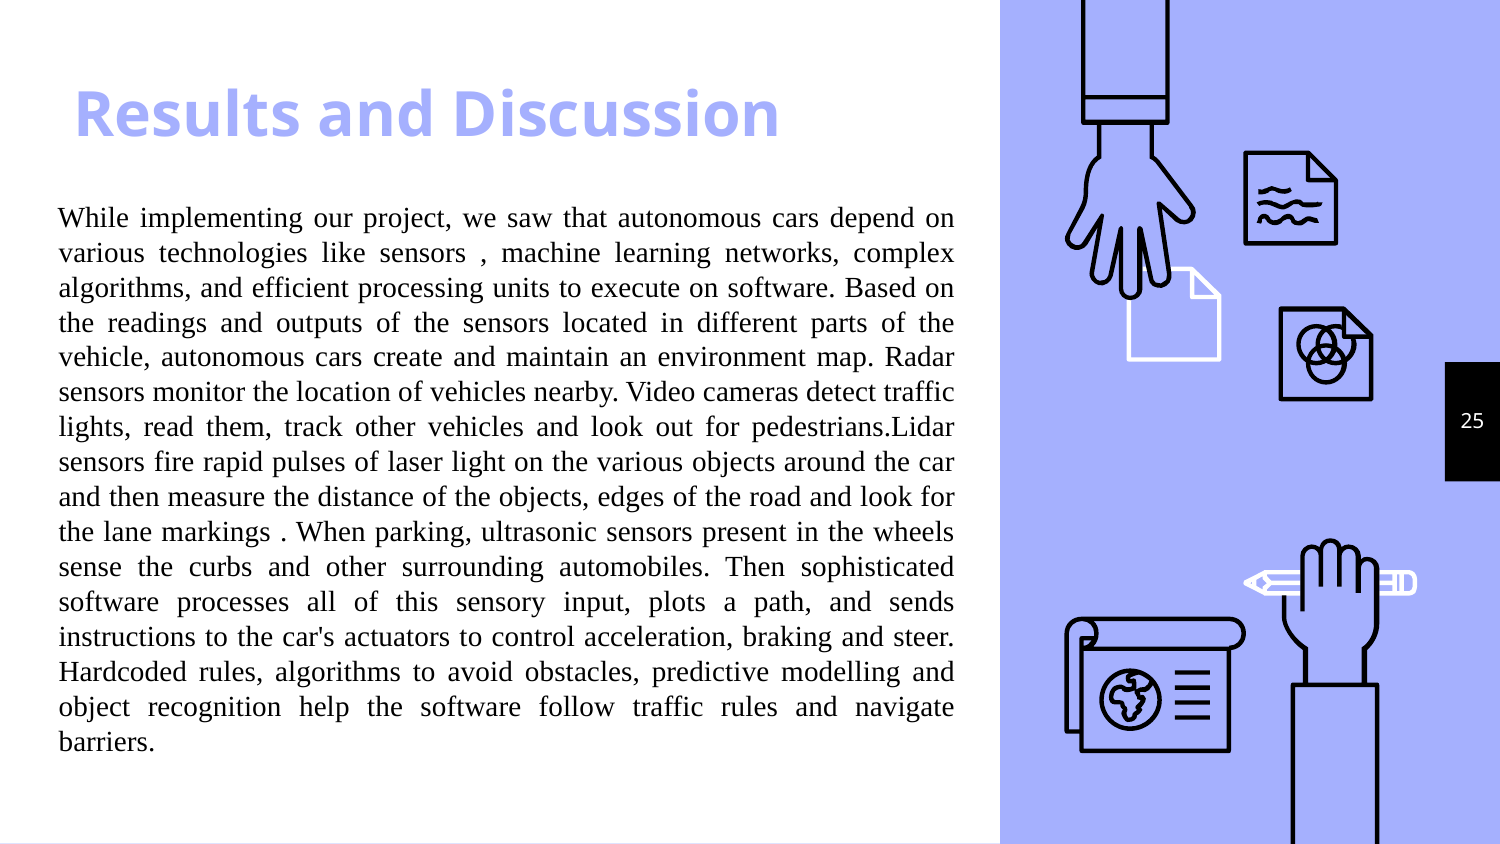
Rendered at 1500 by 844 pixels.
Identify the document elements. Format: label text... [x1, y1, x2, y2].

slide_number 25 [1444, 362, 1500, 482]
title Results and Discussion [58, 23, 902, 164]
list While implementing our project, we saw that autonomous cars depend on various technologies like sensors , machine learning networks, complex algorithms, and efficient processing units to execute on software. Based on the readings and outputs of the sensors located in different parts of the vehicle, autonomous cars create and maintain an environment map. Radar sensors monitor the location of vehicles nearby. Video cameras detect traffic lights, read them, track other vehicles and look out for pedestrians.Lidar sensors fire rapid pulses of laser light on the various objects around the car and then measure the distance of the objects, edges of the road and look for the lane markings . When parking, ultrasonic sensors present in the wheels sense the curbs and other surrounding automobiles. Then sophisticated software processes all of this sensory input, plots a path, and sends instructions to the car's actuators to control acceleration, braking and steer. Hardcoded rules, algorithms to avoid obstacles, predictive modelling and object recognition help the software follow traffic rules and navigate barriers. [42, 182, 972, 773]
